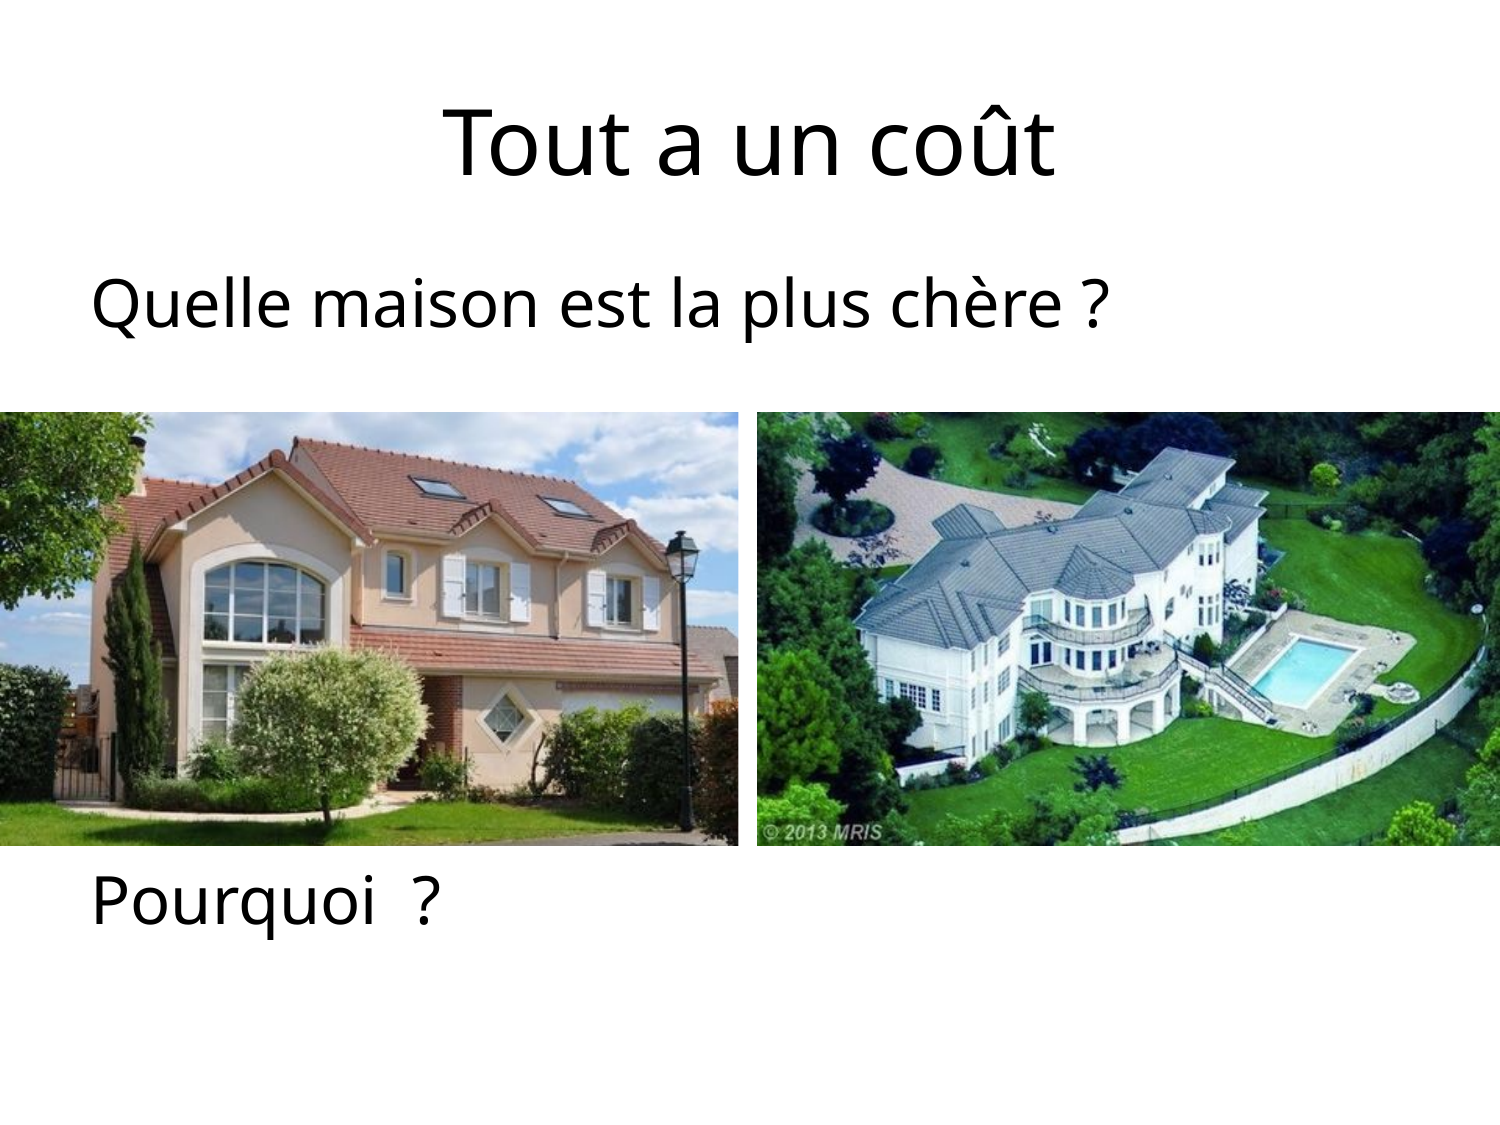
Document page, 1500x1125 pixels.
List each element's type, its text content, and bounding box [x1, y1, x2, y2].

picture [757, 412, 1500, 847]
title Tout a un coût [75, 45, 1425, 233]
list Quelle maison est la plus chère ? Pourquoi ? [75, 262, 1425, 1005]
picture [0, 412, 739, 847]
